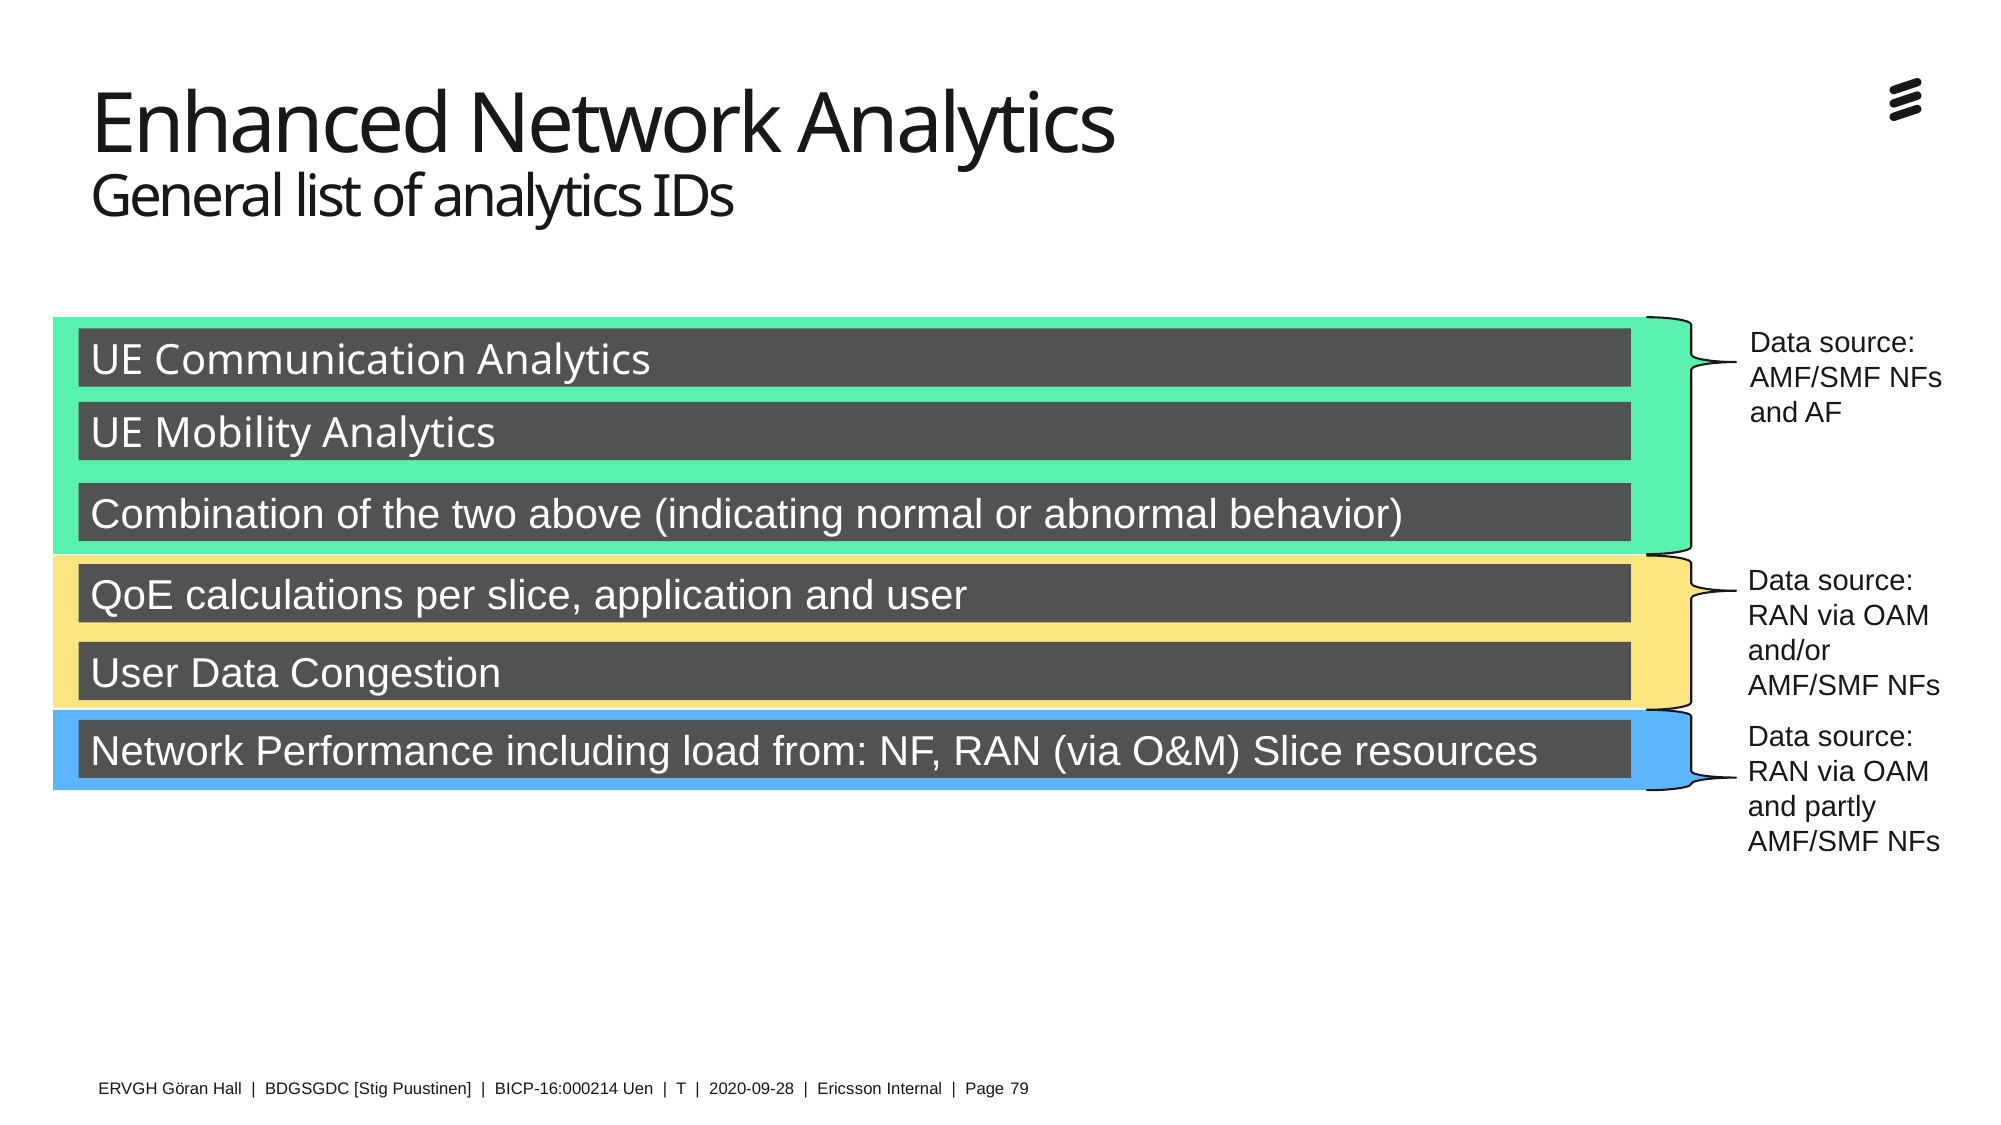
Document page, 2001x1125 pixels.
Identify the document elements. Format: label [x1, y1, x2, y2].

title [78, 77, 1450, 256]
text_box [53, 317, 1956, 862]
picture [1884, 78, 1927, 121]
